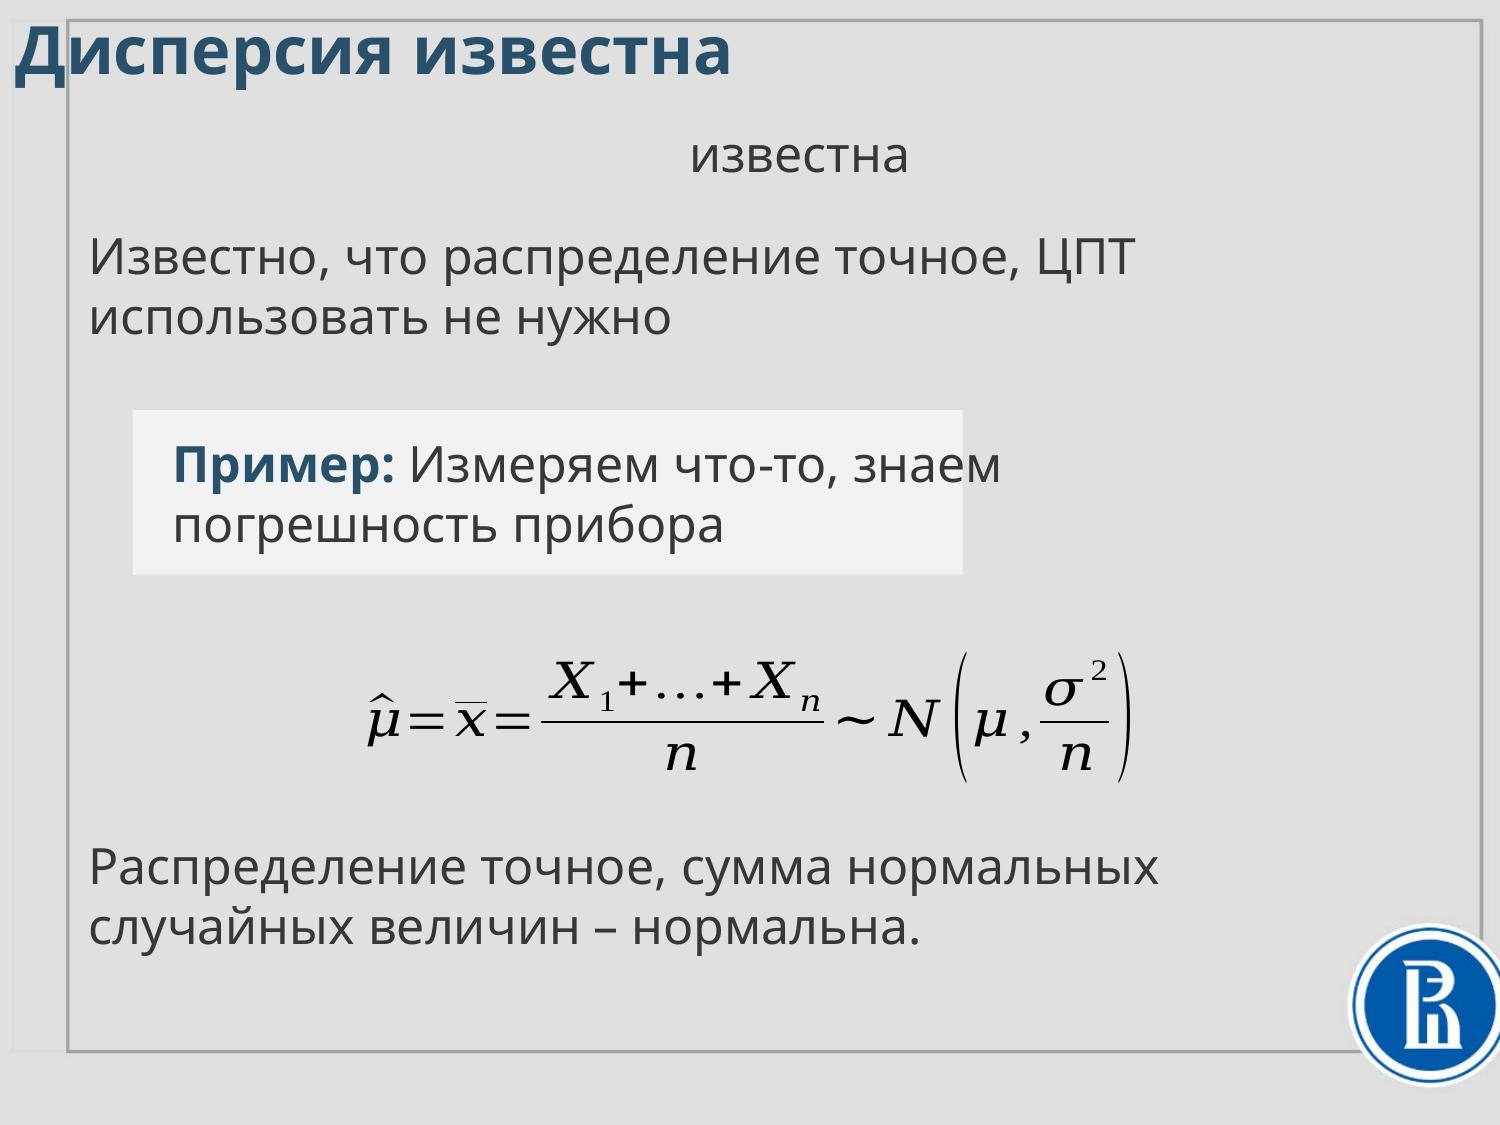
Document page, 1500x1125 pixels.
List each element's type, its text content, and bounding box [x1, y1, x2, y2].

title Дисперсия известна [0, 0, 1500, 102]
text_box Известно, что распределение точное, ЦПТ использовать не нужно [88, 224, 1306, 381]
text_box [132, 410, 963, 576]
text_box Пример: Измеряем что-то, знаем погрешность прибора [172, 432, 1058, 576]
text_box Распределение точное, сумма нормальных случайных величин – нормальна. [88, 834, 1164, 1001]
picture [0, 102, 1500, 1125]
